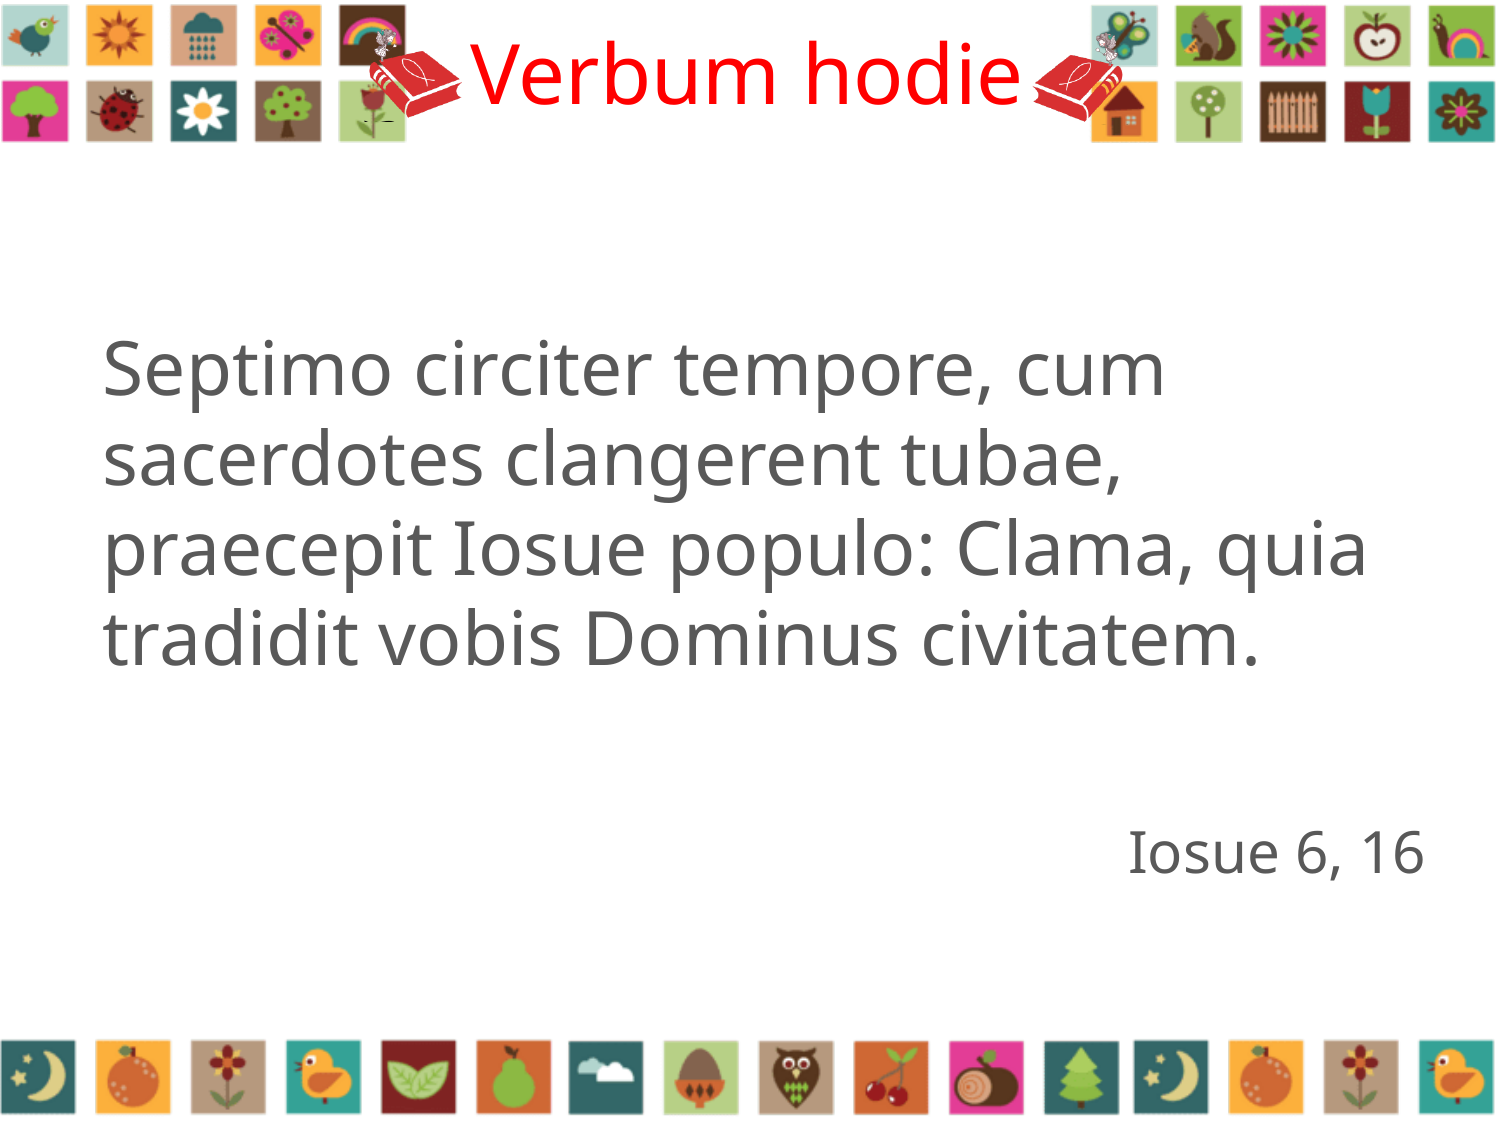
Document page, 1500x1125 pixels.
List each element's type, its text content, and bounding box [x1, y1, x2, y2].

text_box Septimo circiter tempore, cum sacerdotes clangerent tubae, praecepit Iosue populo: Clama, quia tradidit vobis Dominus civitatem. [87, 313, 1435, 689]
picture [1000, 3, 1500, 150]
text_box Iosue 6, 16 [808, 807, 1441, 893]
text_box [0, 1028, 1500, 1118]
text_box Verbum hodie [492, 13, 1078, 129]
picture [0, 3, 494, 150]
